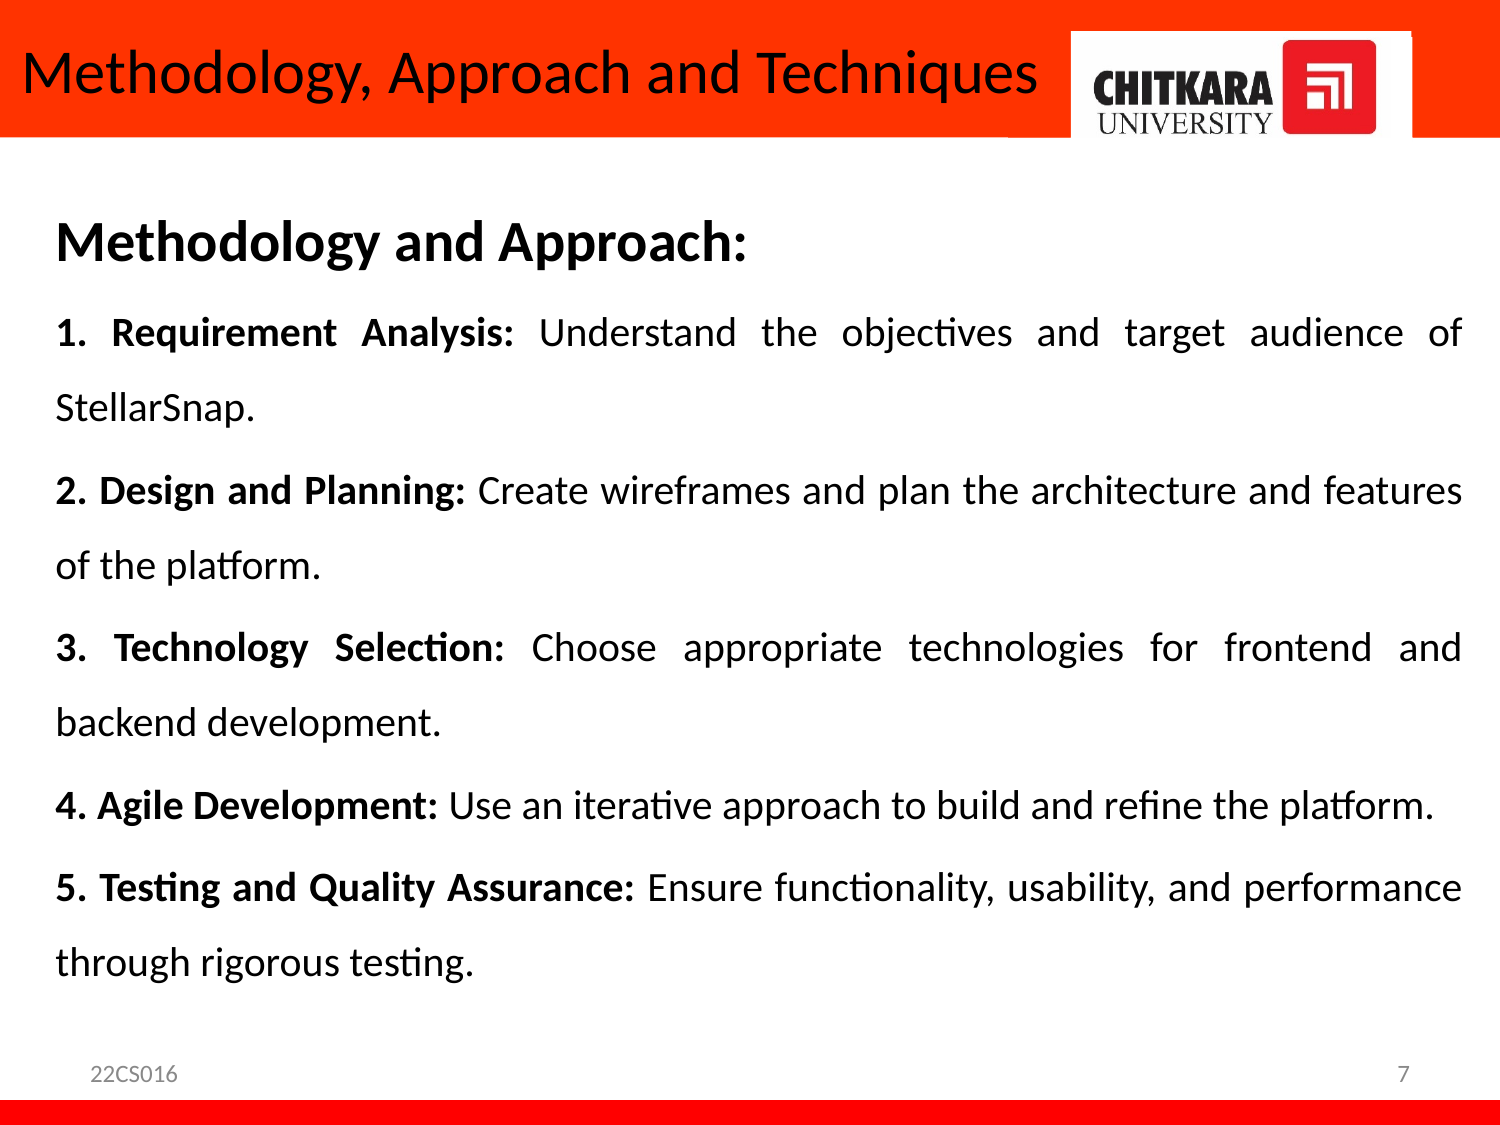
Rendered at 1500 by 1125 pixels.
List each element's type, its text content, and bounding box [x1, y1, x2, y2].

title Methodology, Approach and Techniques [0, 0, 1063, 138]
slide_number 22CS016 [75, 1042, 425, 1103]
slide_number 7 [1074, 1042, 1425, 1103]
picture [1074, 37, 1391, 138]
list Methodology and Approach: 1. Requirement Analysis: Understand the objectives and target audience of StellarSnap. 2. Design and Planning: Create wireframes and plan the architecture and features of the platform. 3. Technology Selection: Choose appropriate technologies for frontend and backend development. 4. Agile Development: Use an iterative approach to build and refine the platform. 5. Testing and Quality Assurance: Ensure functionality, usability, and performance through rigorous testing. [21, 160, 1479, 1043]
